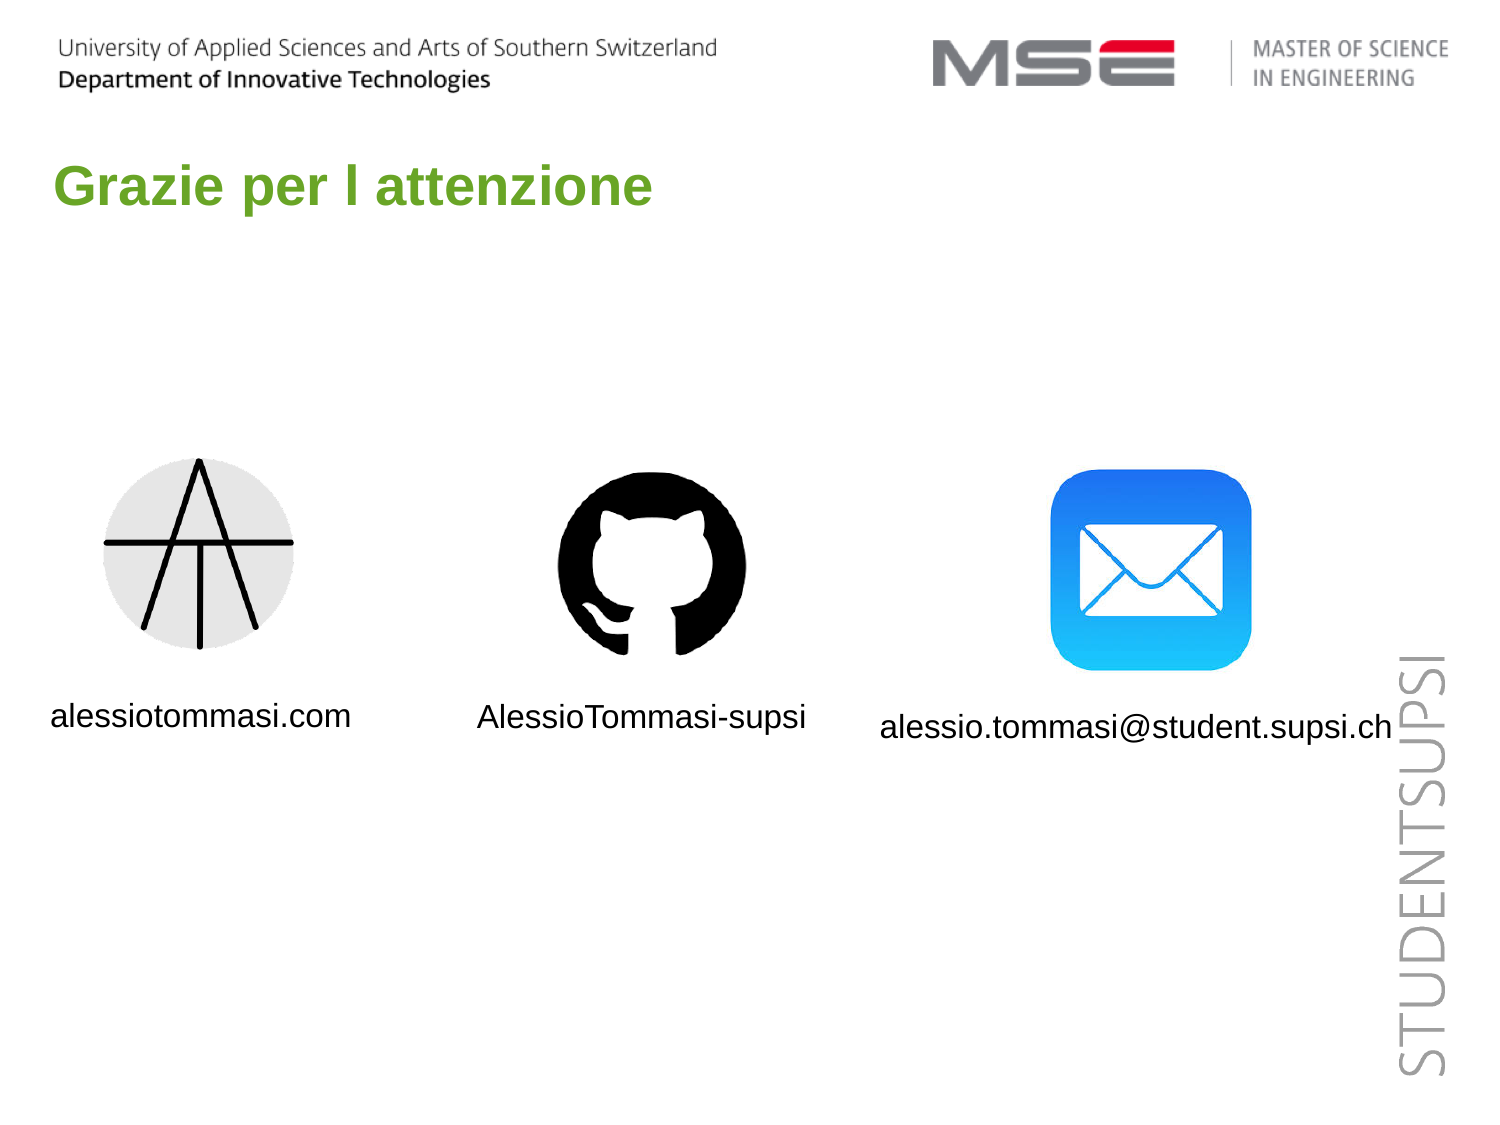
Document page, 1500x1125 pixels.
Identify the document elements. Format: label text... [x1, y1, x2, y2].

picture [1046, 465, 1256, 674]
text_box alessio.tommasi@student.supsi.ch [842, 697, 1431, 753]
picture [29, 23, 1471, 159]
list alessiotommasi.com [24, 687, 378, 790]
text_box AlessioTommasi-supsi [410, 688, 874, 744]
list Grazie per l attenzione [53, 149, 1341, 219]
picture [553, 465, 751, 662]
picture [72, 428, 330, 662]
picture [1399, 657, 1445, 1076]
